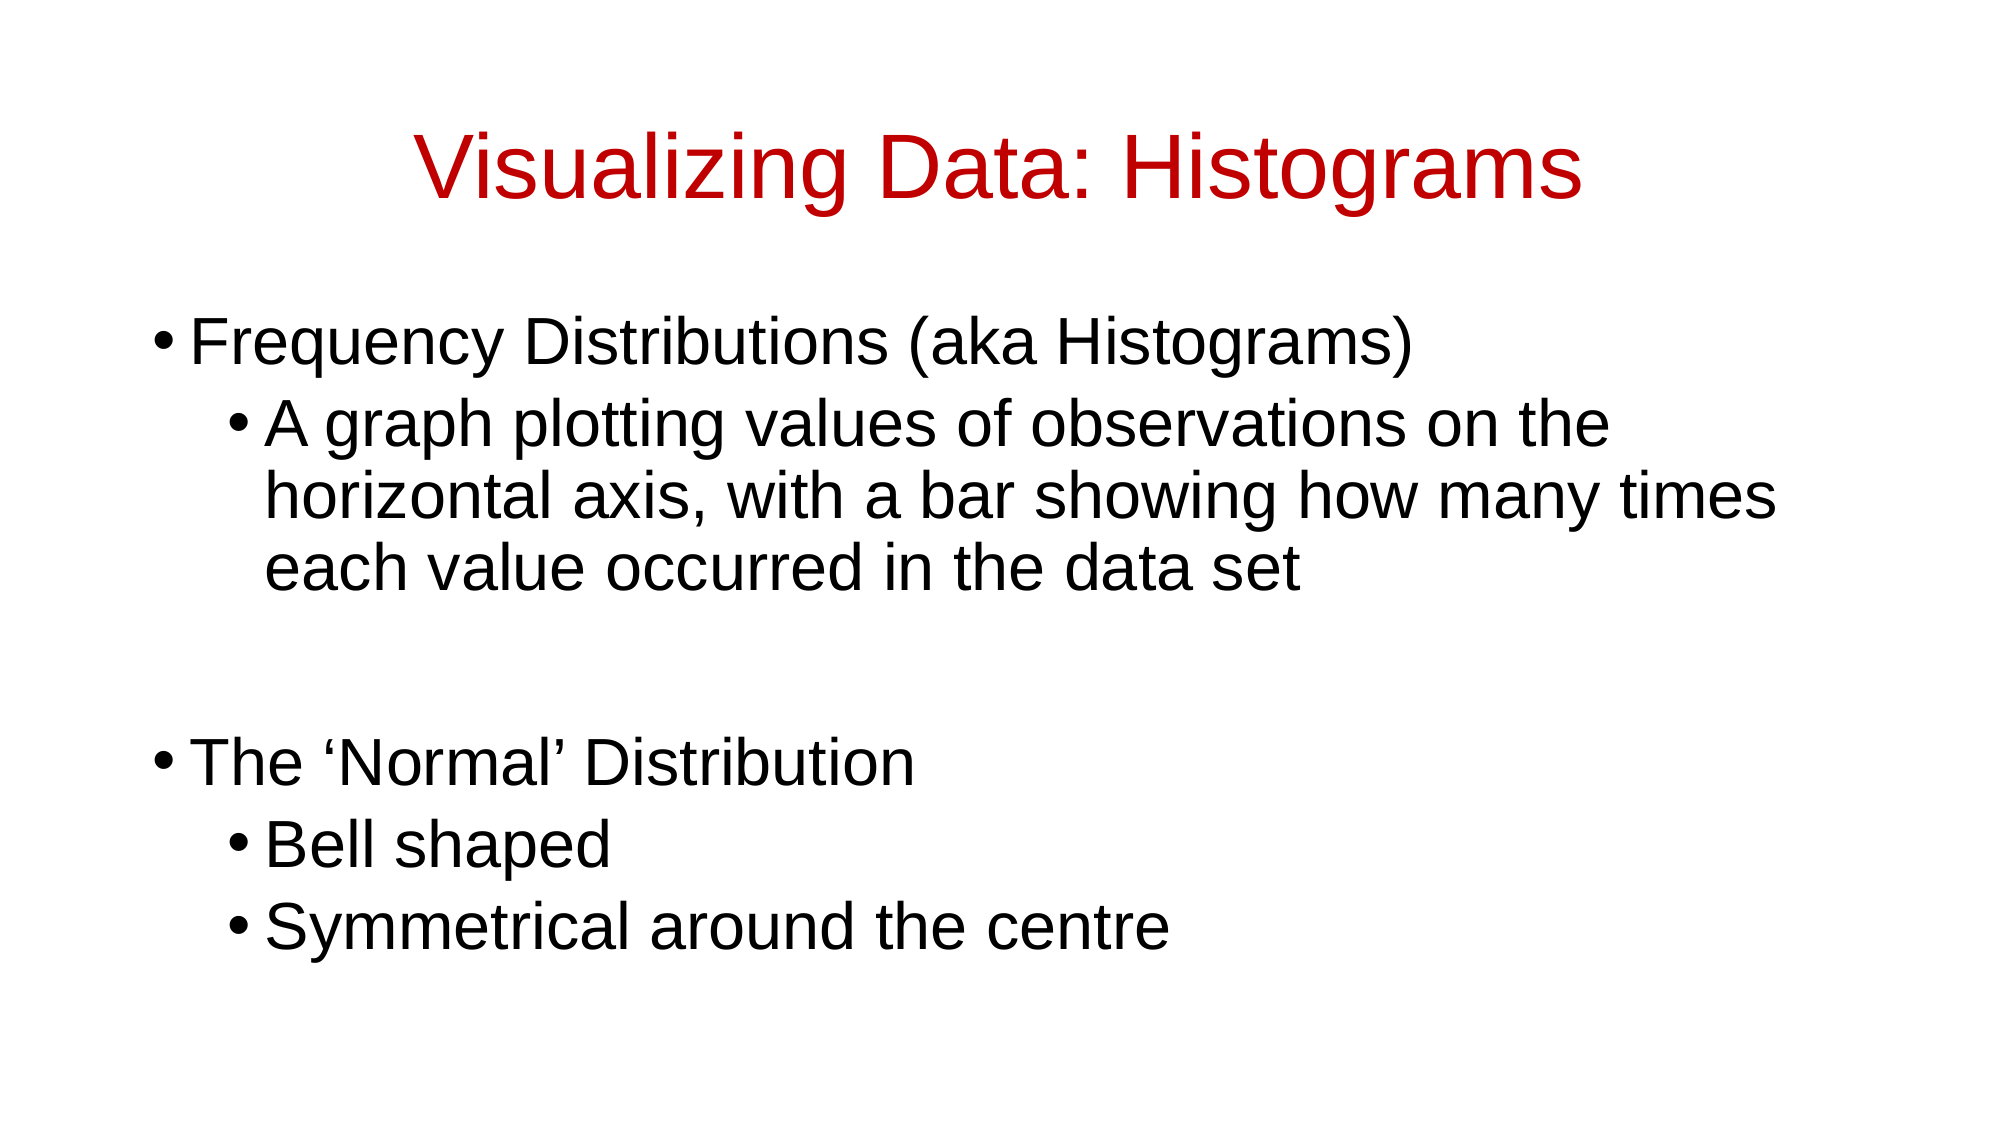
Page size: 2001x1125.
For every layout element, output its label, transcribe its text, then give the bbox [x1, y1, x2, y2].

title Visualizing Data: Histograms [137, 59, 1863, 278]
list Frequency Distributions (aka Histograms) A graph plotting values of observations on the horizontal axis, with a bar showing how many times each value occurred in the data set The ‘Normal’ Distribution Bell shaped Symmetrical around the centre [137, 299, 1863, 1014]
